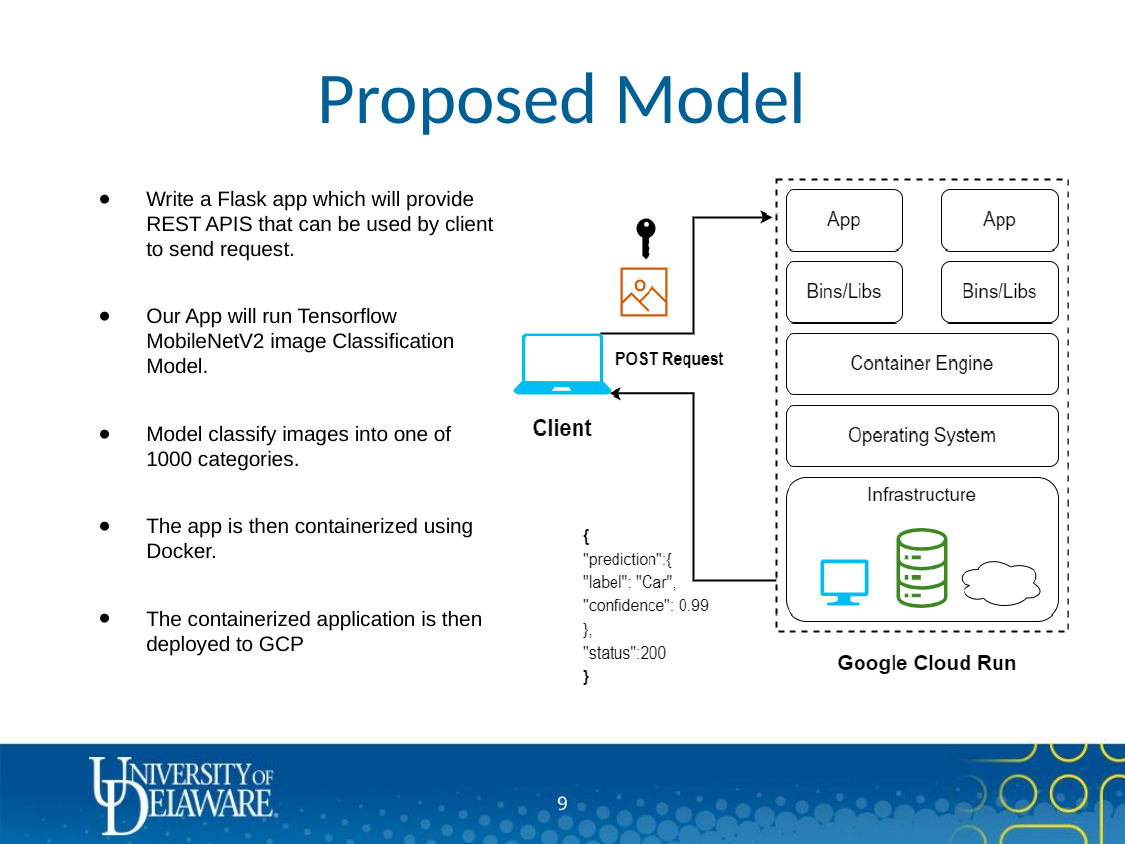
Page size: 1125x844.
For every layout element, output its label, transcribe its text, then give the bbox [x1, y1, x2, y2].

picture [0, 0, 1125, 844]
slide_number ‹#› [431, 782, 694, 828]
list Write a Flask app which will provide REST APIS that can be used by client to send request. Our App will run Tensorflow MobileNetV2 image Classification Model. Model classify images into one of 1000 categories. The app is then containerized using Docker. The containerized application is then deployed to GCP [56, 178, 508, 688]
title Proposed Model [56, 33, 1069, 155]
